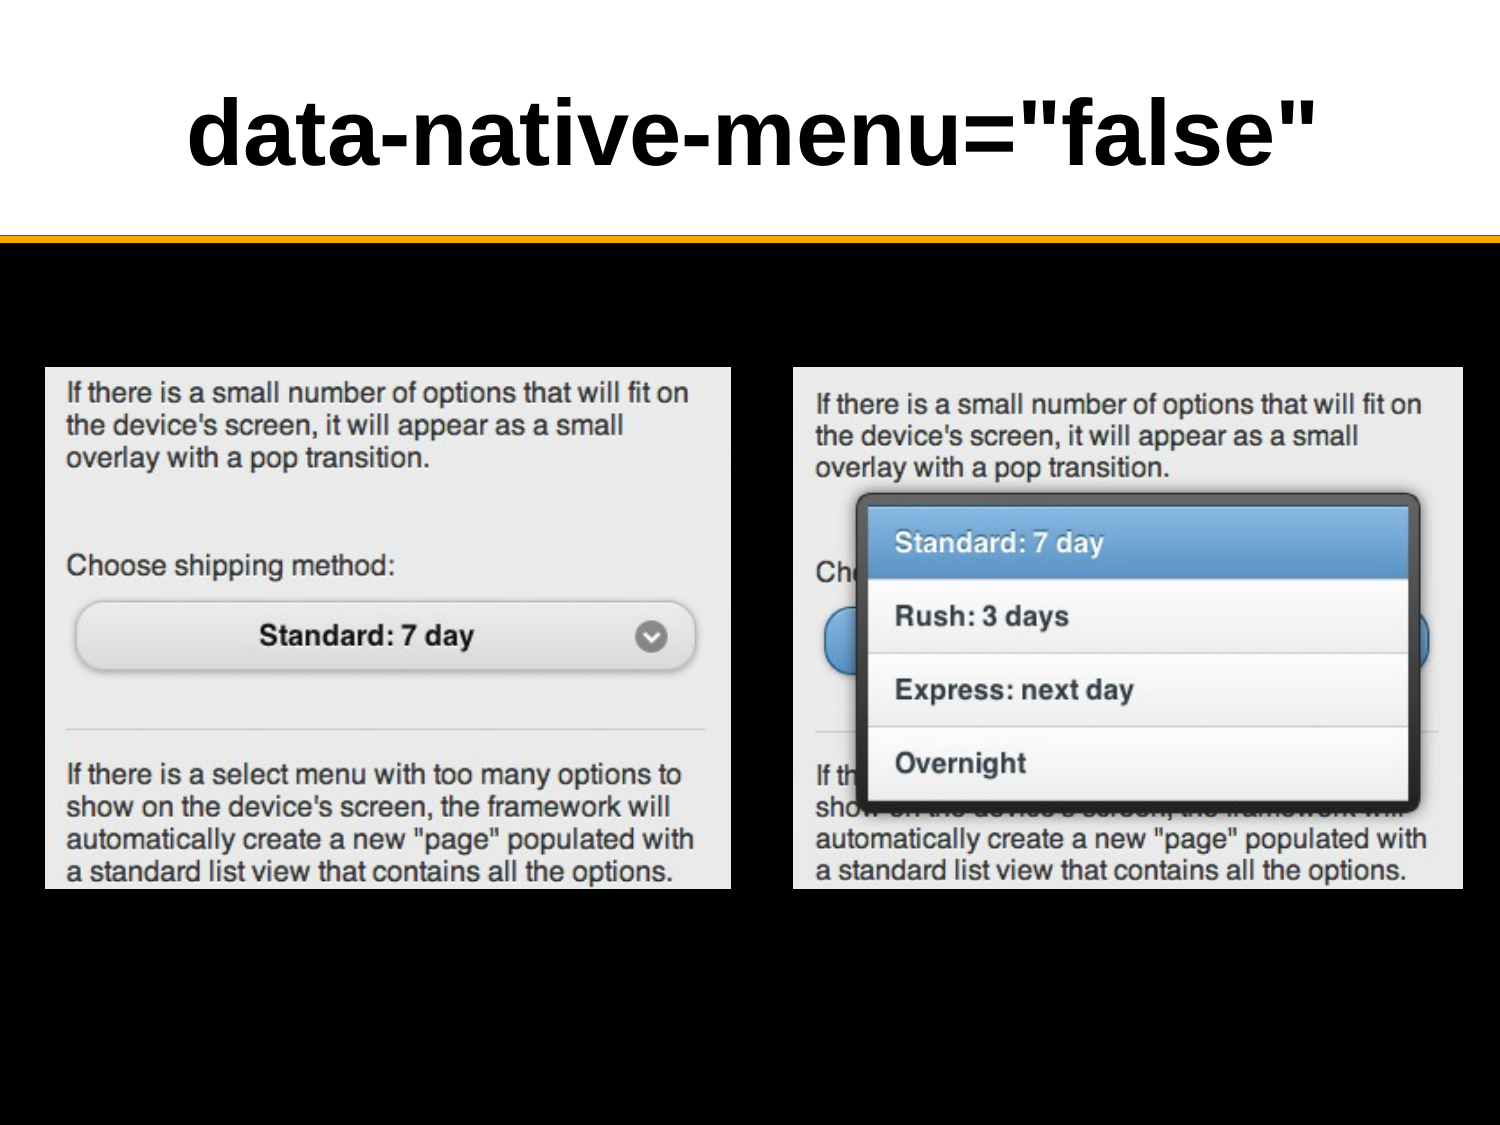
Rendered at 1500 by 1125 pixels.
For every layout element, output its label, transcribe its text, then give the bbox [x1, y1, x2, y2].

picture [793, 367, 1463, 889]
title data-native-menu="false" [75, 25, 1425, 231]
picture [45, 367, 731, 889]
